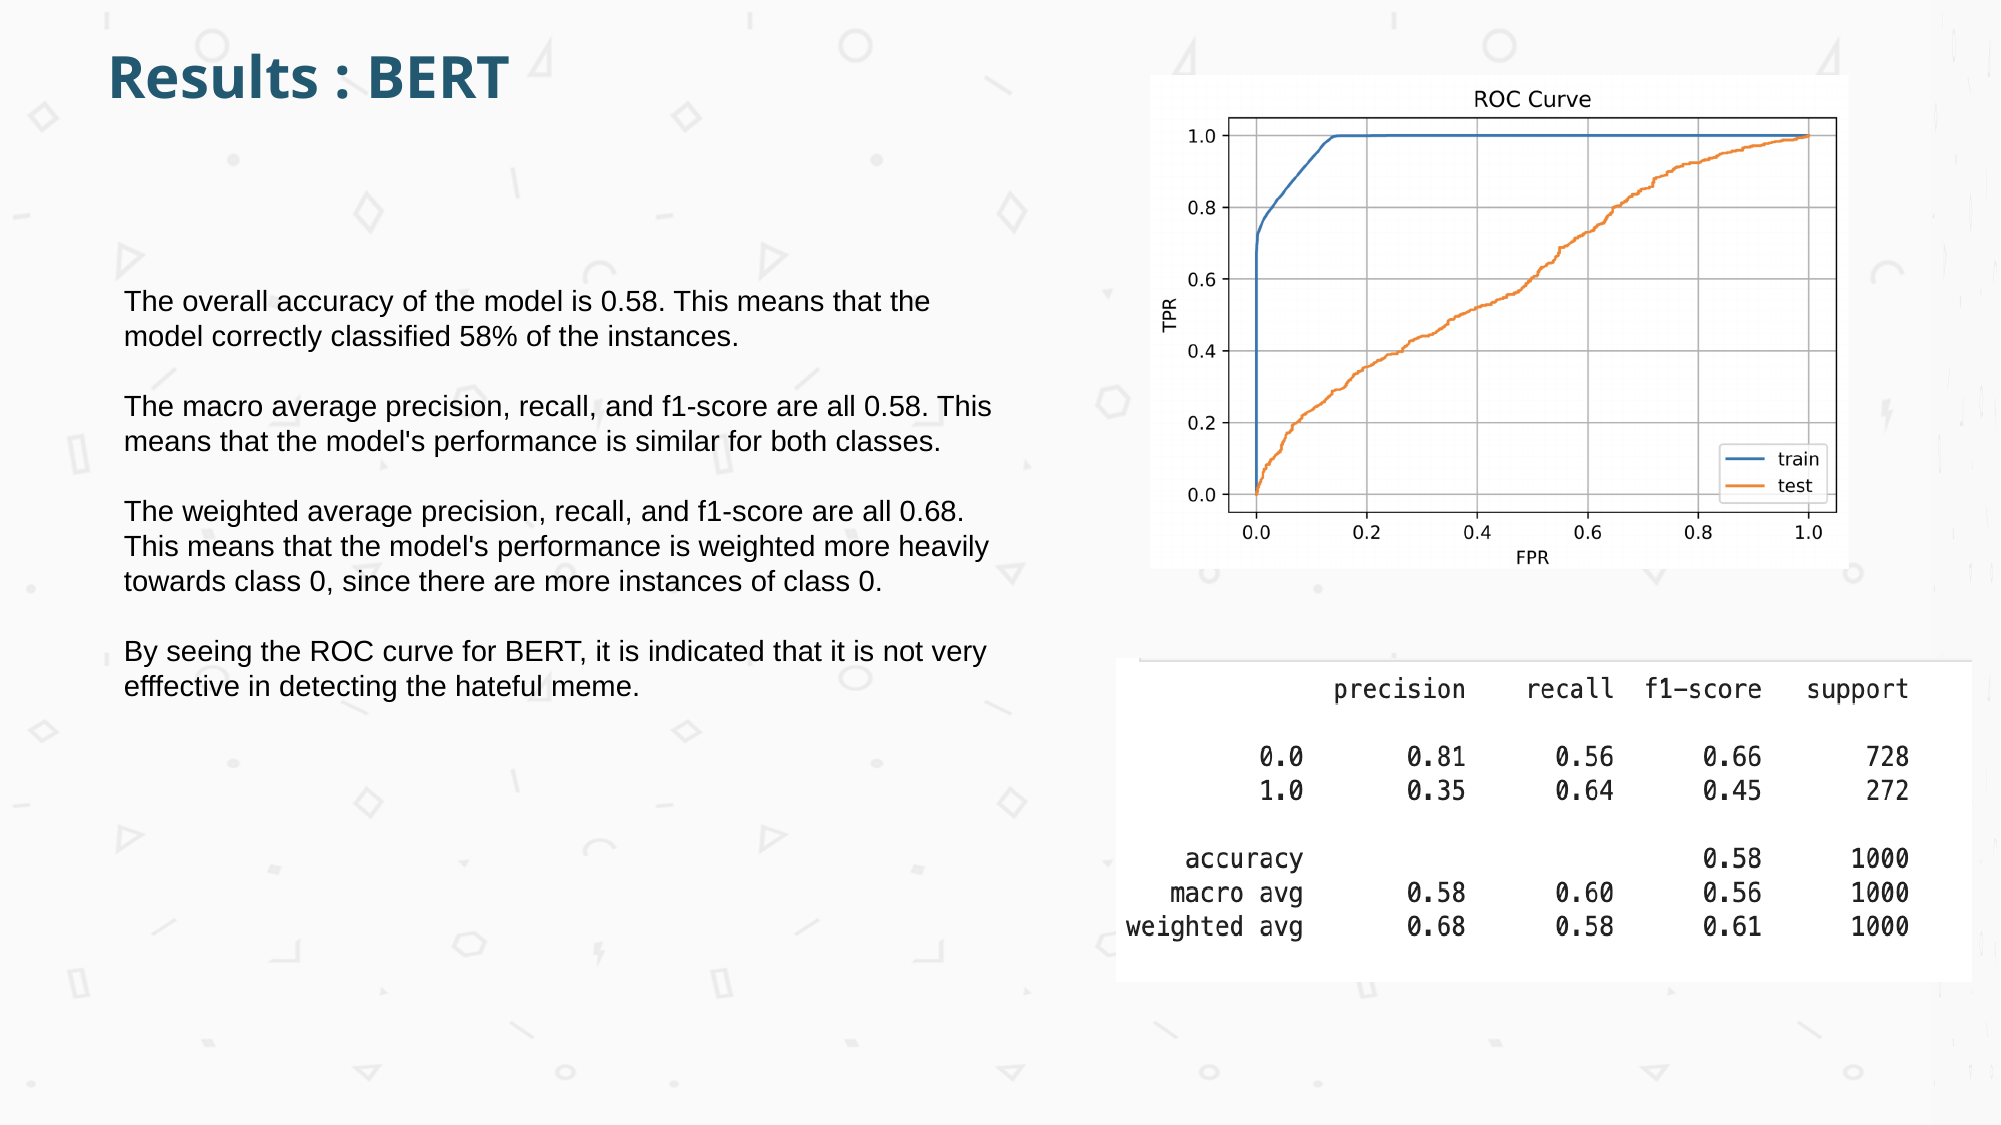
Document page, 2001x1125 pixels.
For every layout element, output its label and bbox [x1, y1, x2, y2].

picture [1150, 74, 1849, 569]
picture [1116, 658, 1972, 982]
text_box [0, 0, 2000, 1125]
